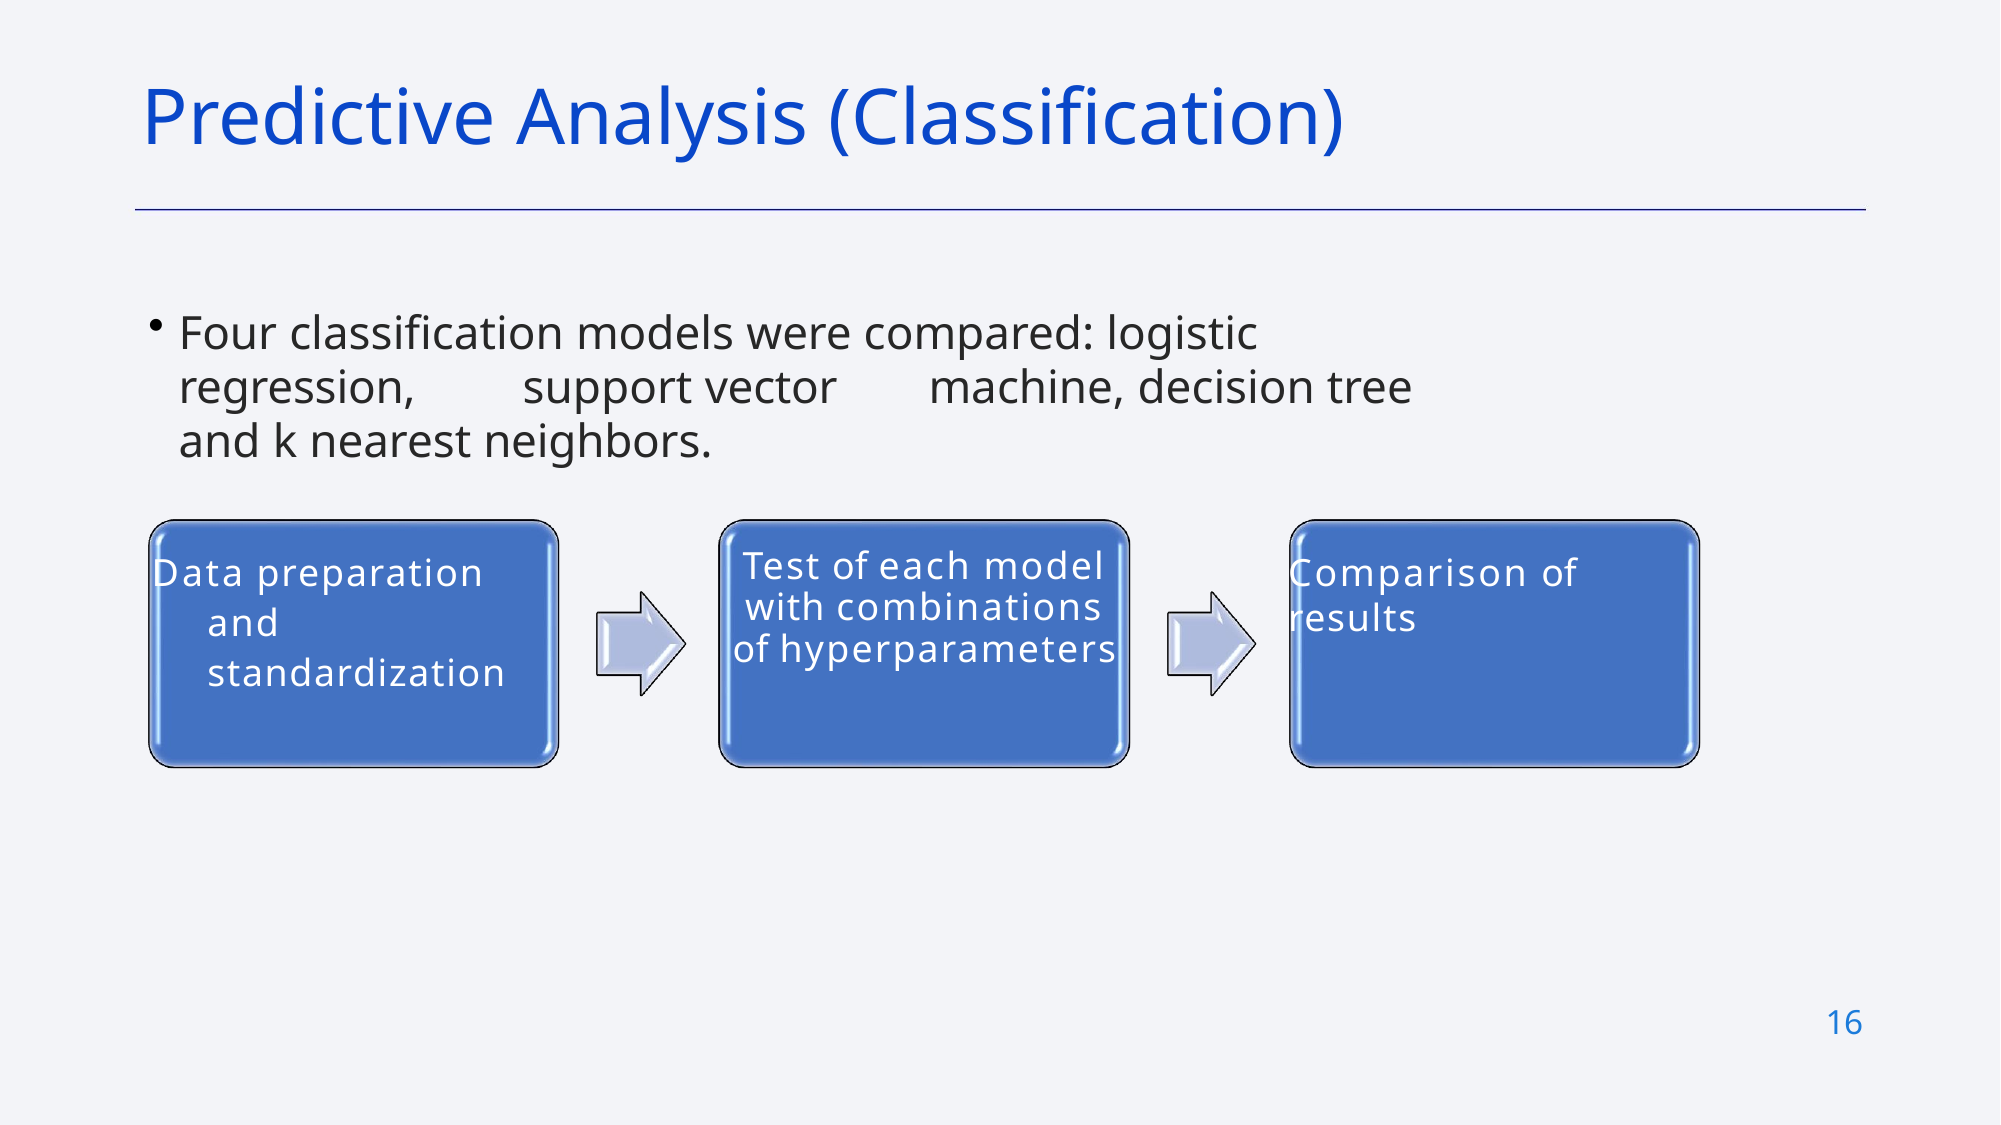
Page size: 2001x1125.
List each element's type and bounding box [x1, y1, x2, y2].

text_box [0, 0, 2000, 1125]
picture [147, 518, 560, 769]
picture [717, 518, 1131, 769]
